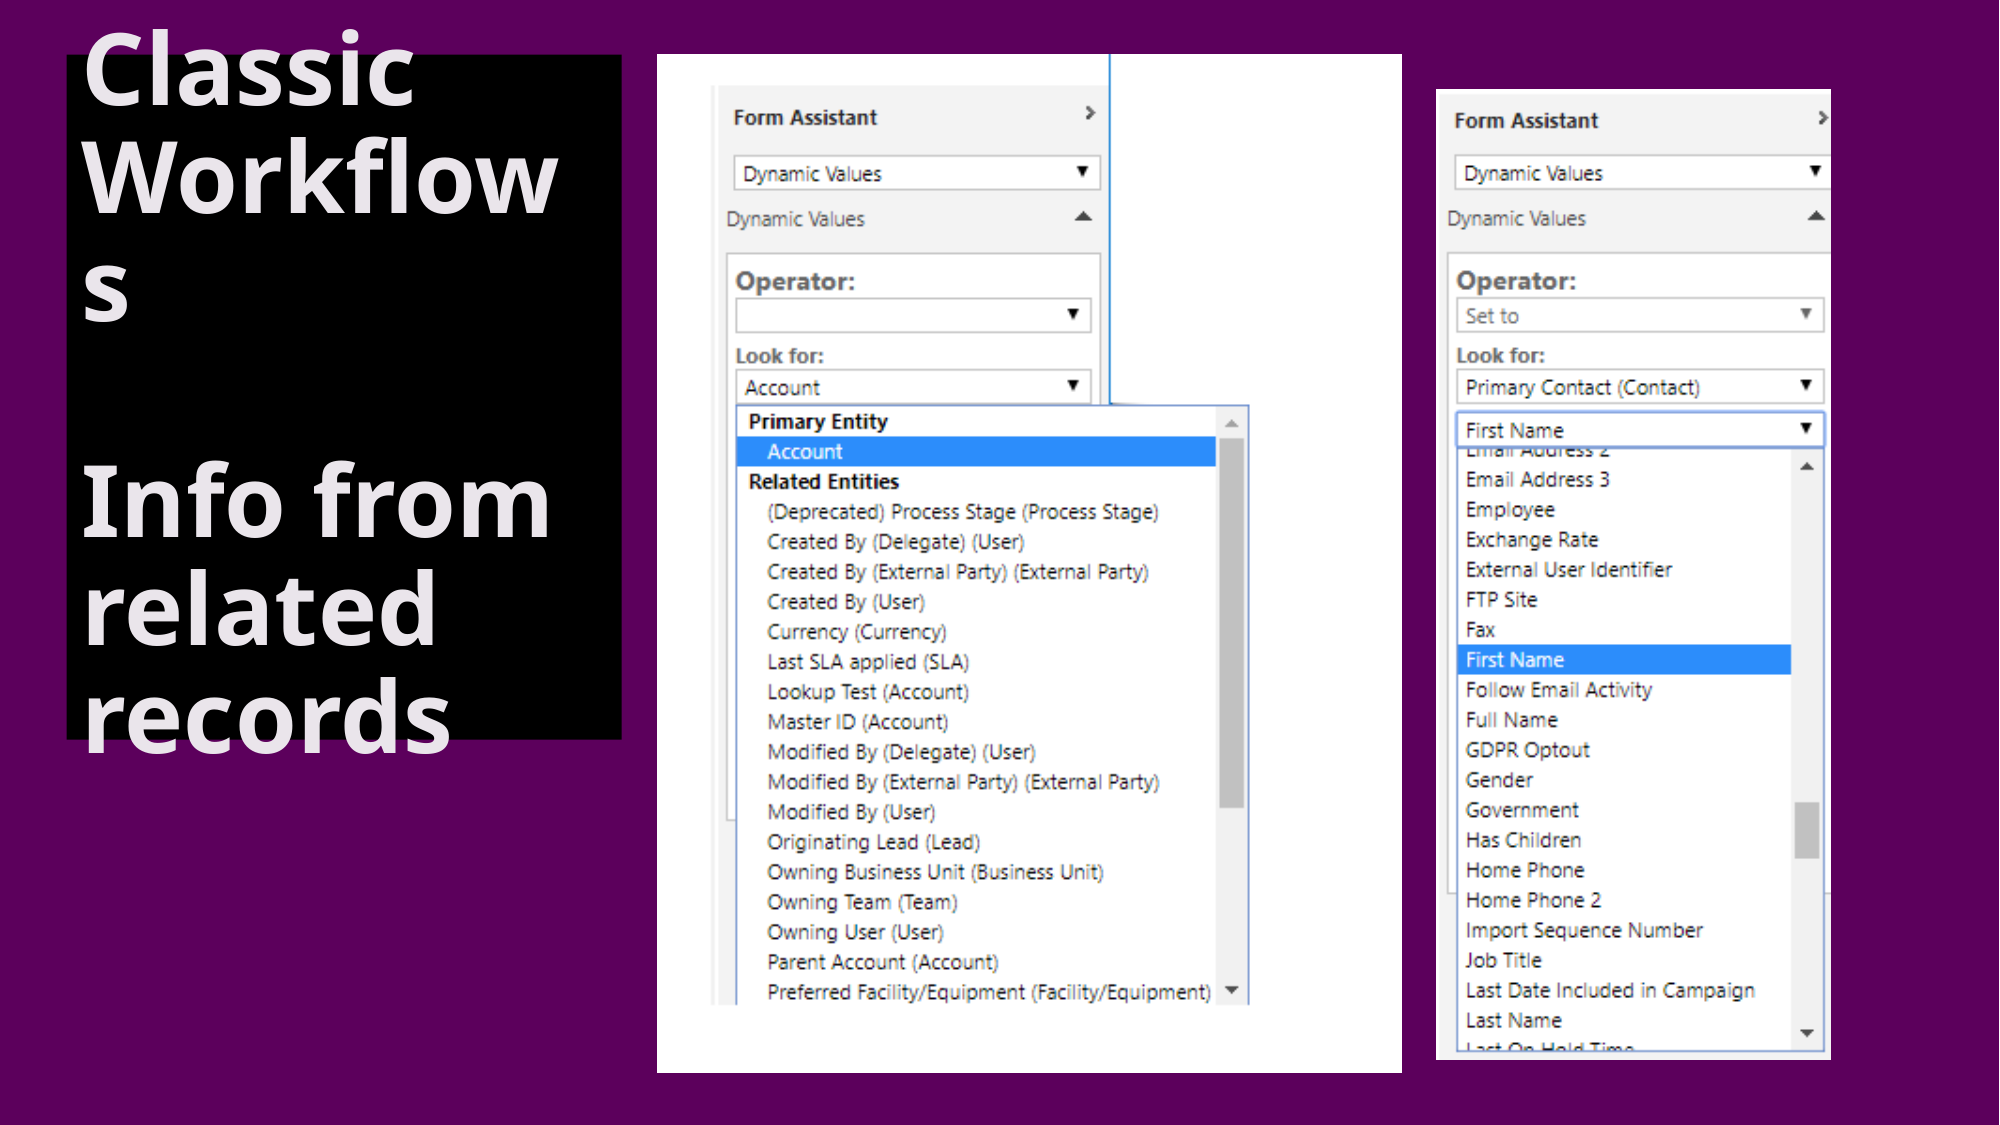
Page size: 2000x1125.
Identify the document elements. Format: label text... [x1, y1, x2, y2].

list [657, 54, 1402, 1073]
title Classic Workflows Info from related records [66, 54, 622, 740]
picture [1436, 89, 1831, 1060]
